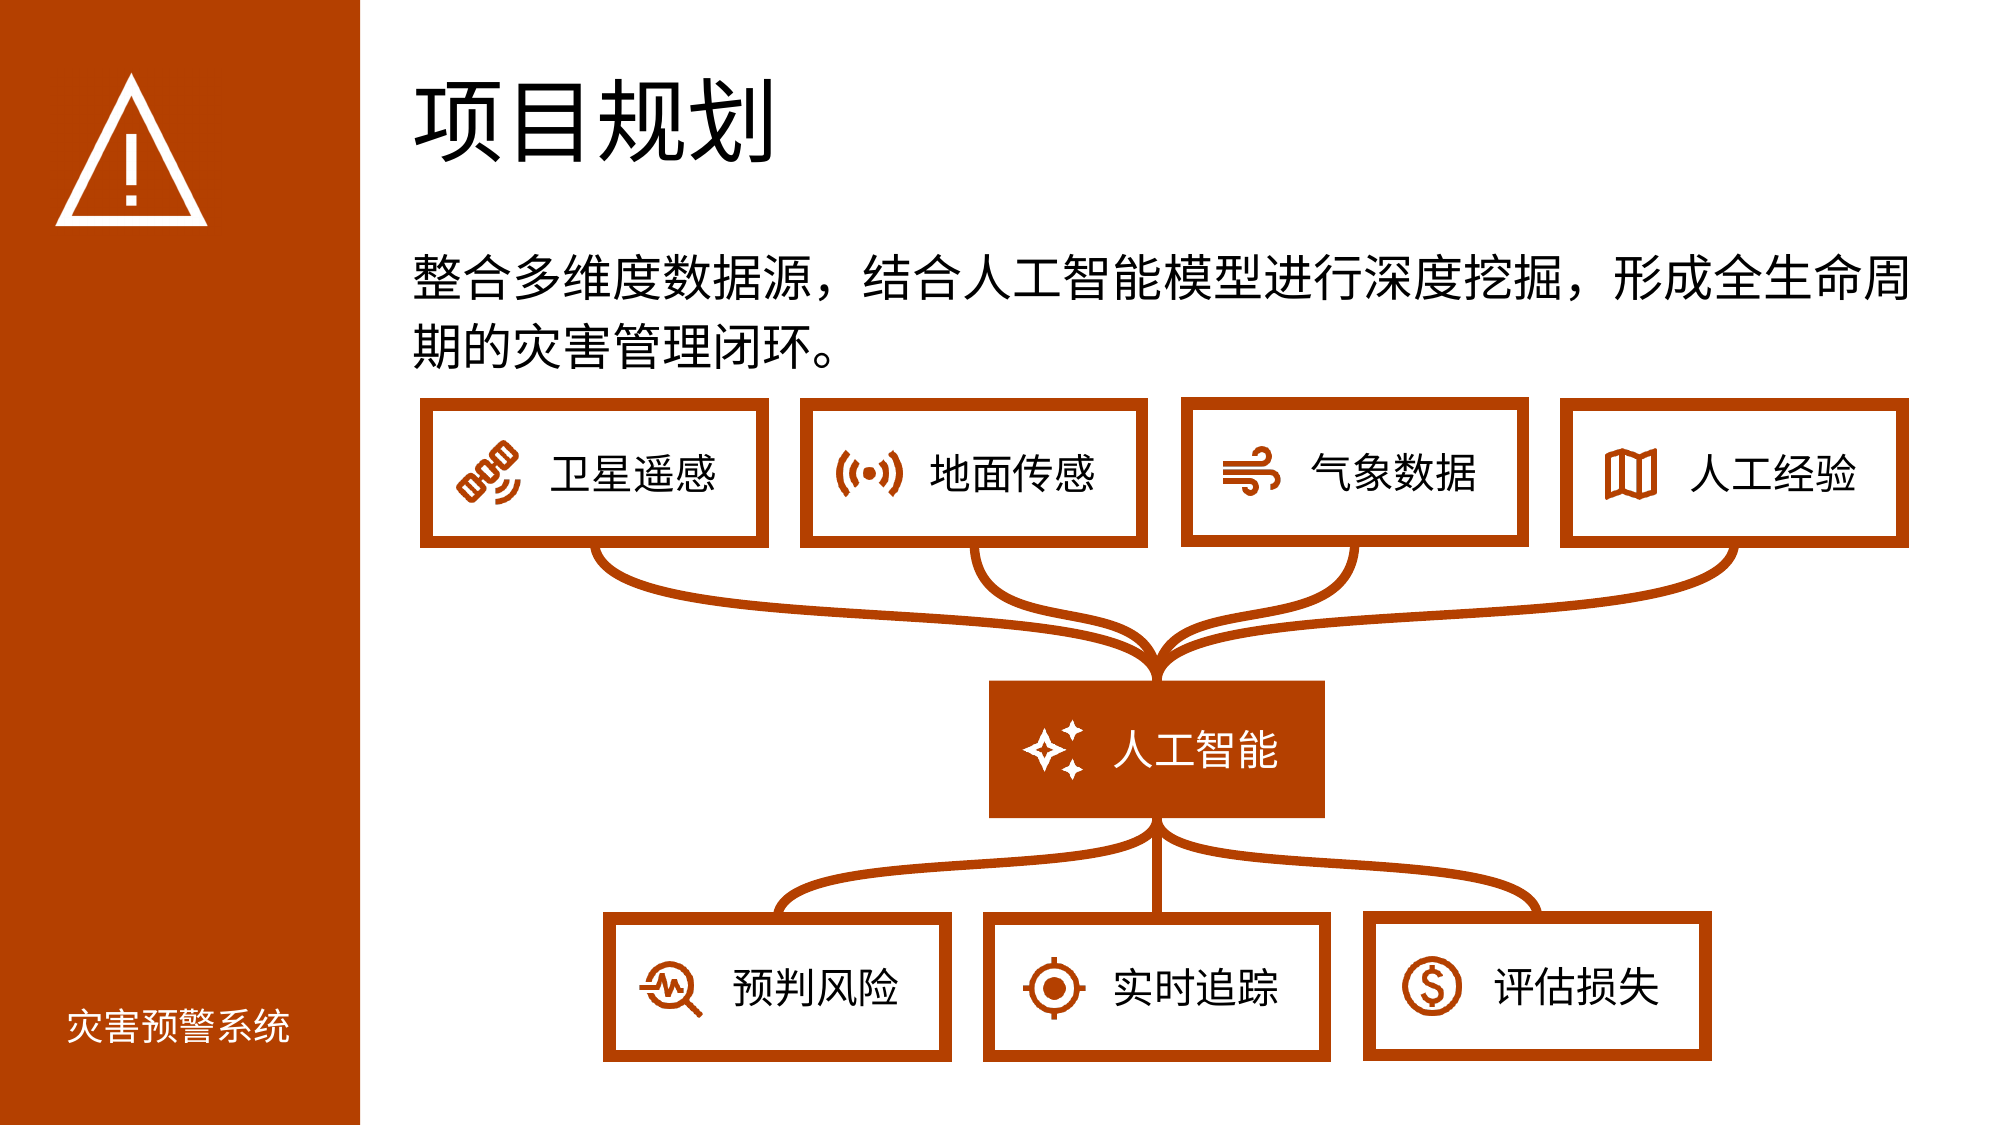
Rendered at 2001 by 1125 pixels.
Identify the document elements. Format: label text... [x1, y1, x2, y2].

title 项目规划 [397, 48, 1962, 203]
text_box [996, 519, 1135, 703]
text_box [1018, 680, 1297, 819]
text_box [1397, 917, 1706, 1055]
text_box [1516, 403, 1523, 541]
list 整合多维度数据源，结合人工智能模型进行深度挖掘，形成全生命周期的灾害管理闭环。 [397, 230, 1962, 1014]
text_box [426, 404, 763, 542]
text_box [1566, 404, 1903, 542]
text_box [609, 918, 916, 1057]
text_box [1297, 677, 1397, 1059]
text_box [806, 330, 946, 893]
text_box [1185, 511, 1326, 710]
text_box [946, 404, 1143, 542]
picture [50, 68, 222, 236]
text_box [916, 678, 1018, 1059]
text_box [1018, 918, 1297, 1057]
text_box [1376, 322, 1516, 901]
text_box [1186, 403, 1376, 541]
